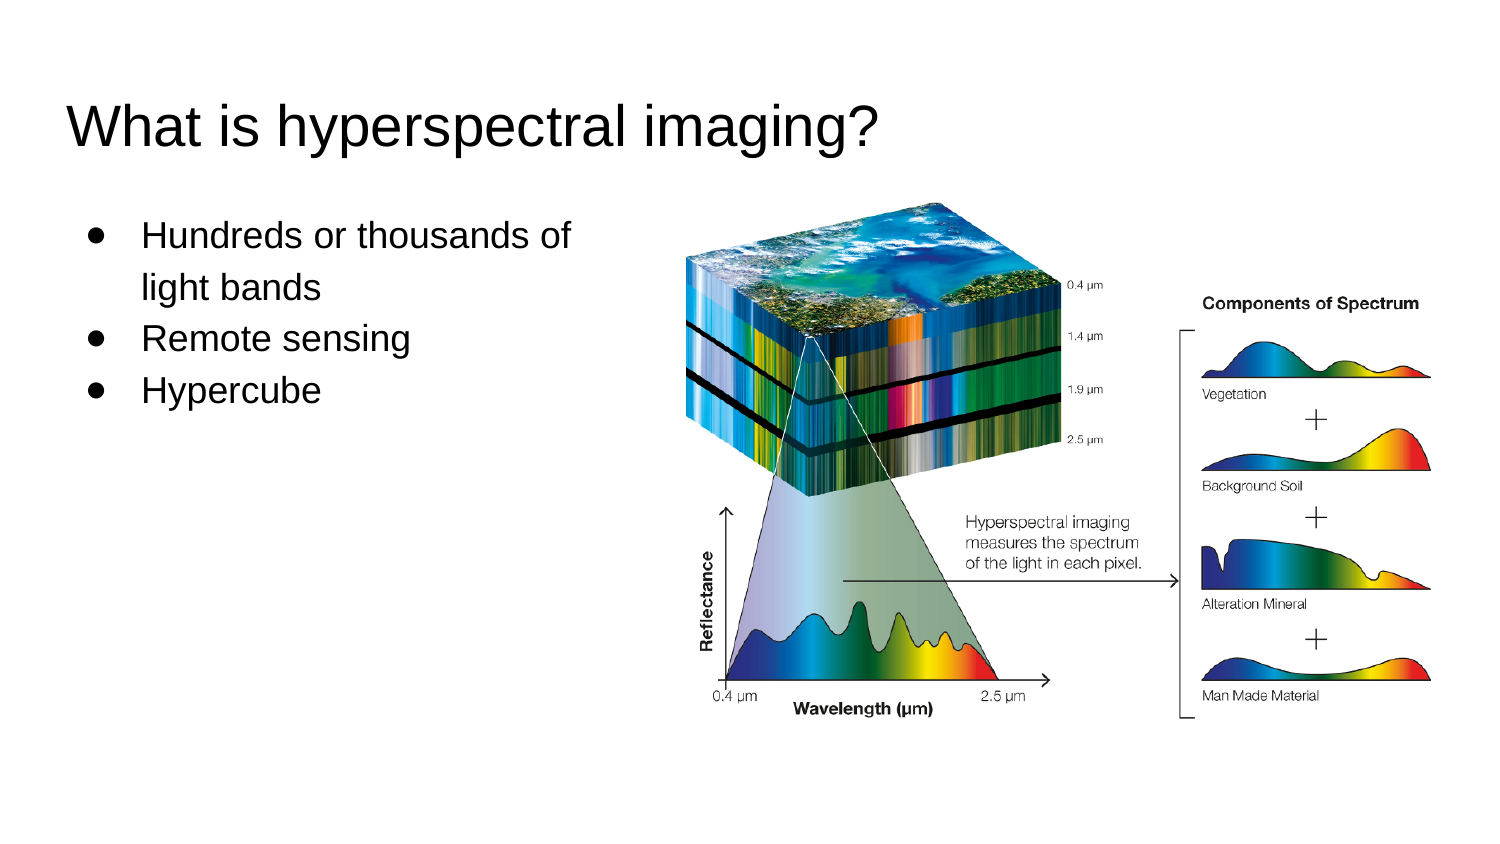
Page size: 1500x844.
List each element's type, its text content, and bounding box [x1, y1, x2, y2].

title What is hyperspectral imaging? [51, 72, 1449, 167]
picture [657, 188, 1462, 741]
list Hundreds or thousands of light bands Remote sensing Hypercube [51, 189, 658, 750]
